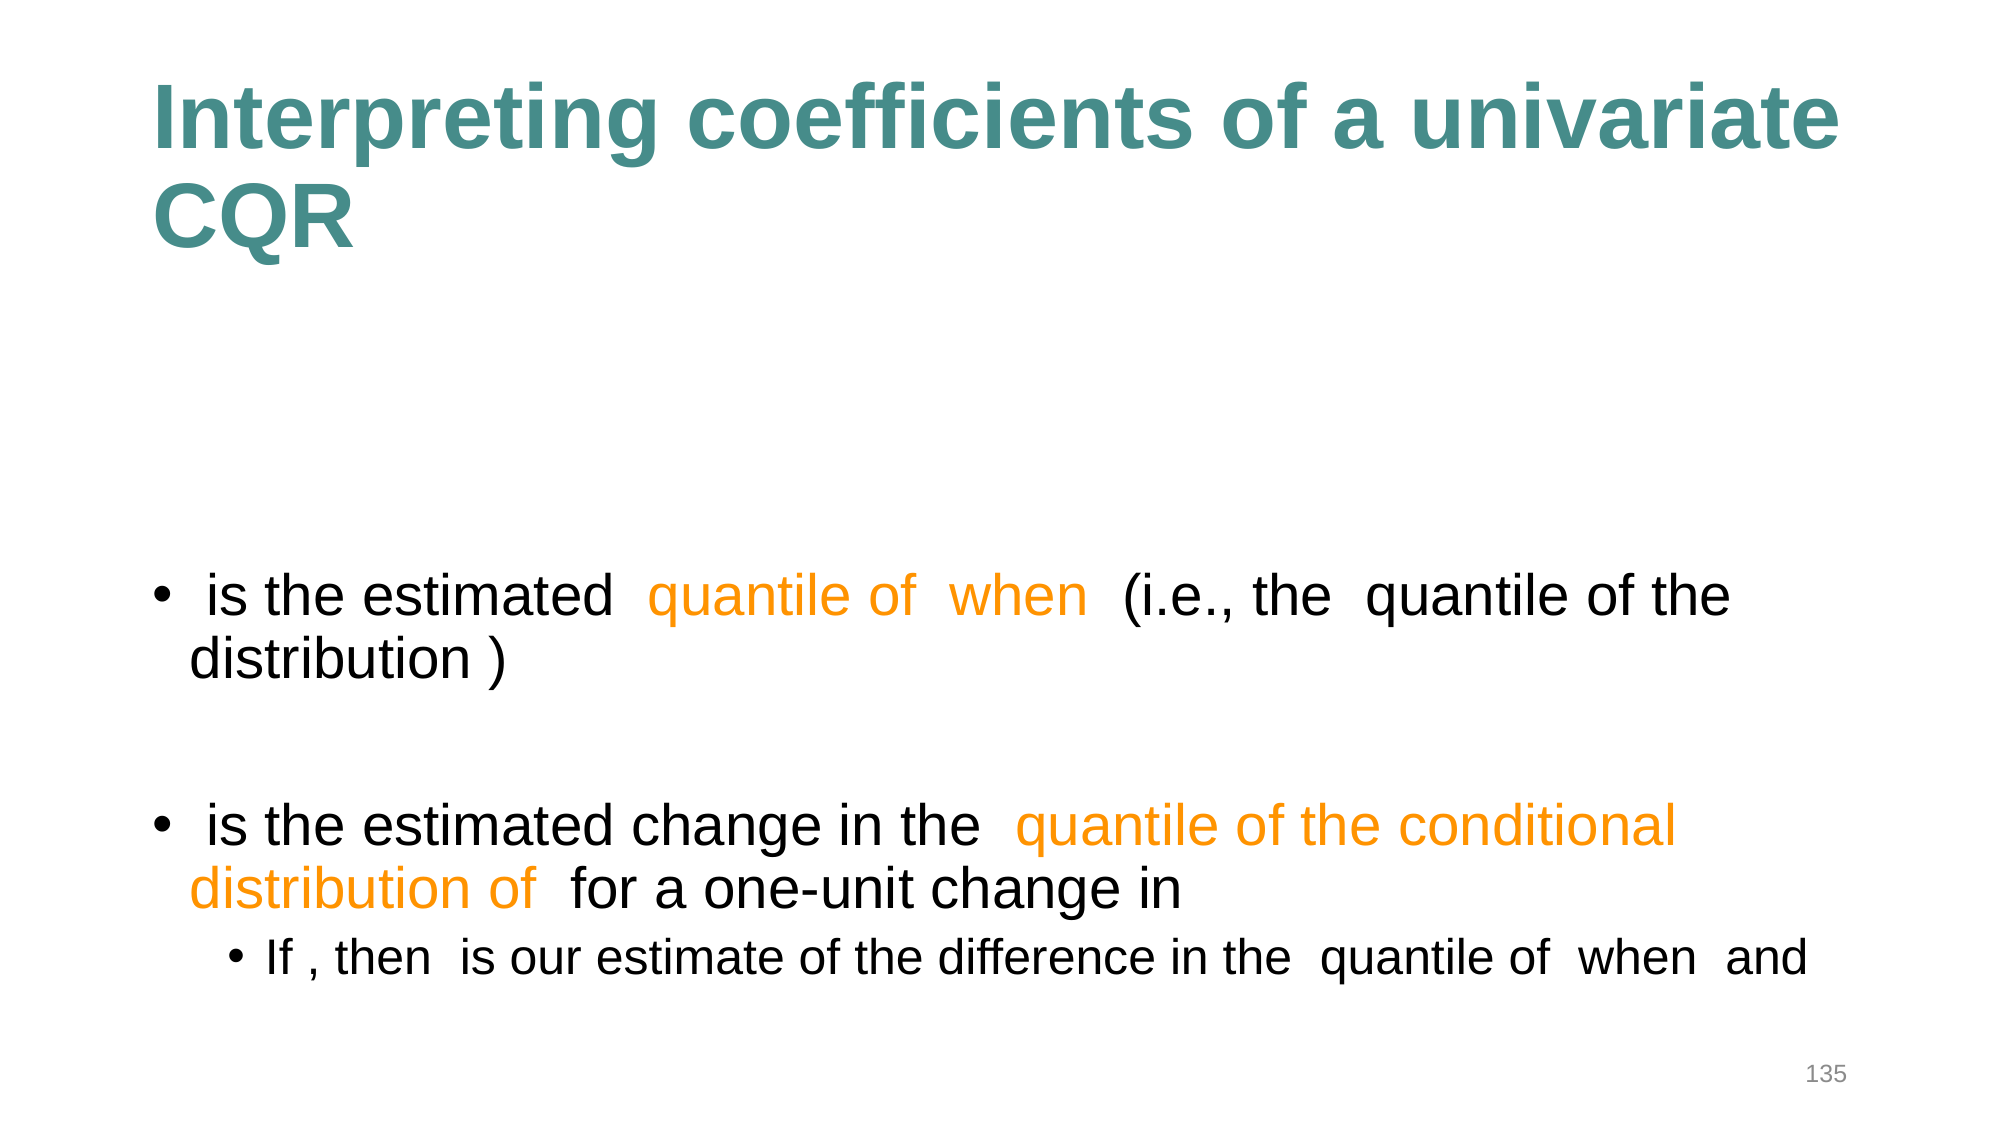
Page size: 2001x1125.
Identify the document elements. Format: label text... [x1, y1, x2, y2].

title Interpreting coefficients of a univariate CQR [137, 59, 1863, 278]
slide_number 135 [1412, 1042, 1863, 1103]
